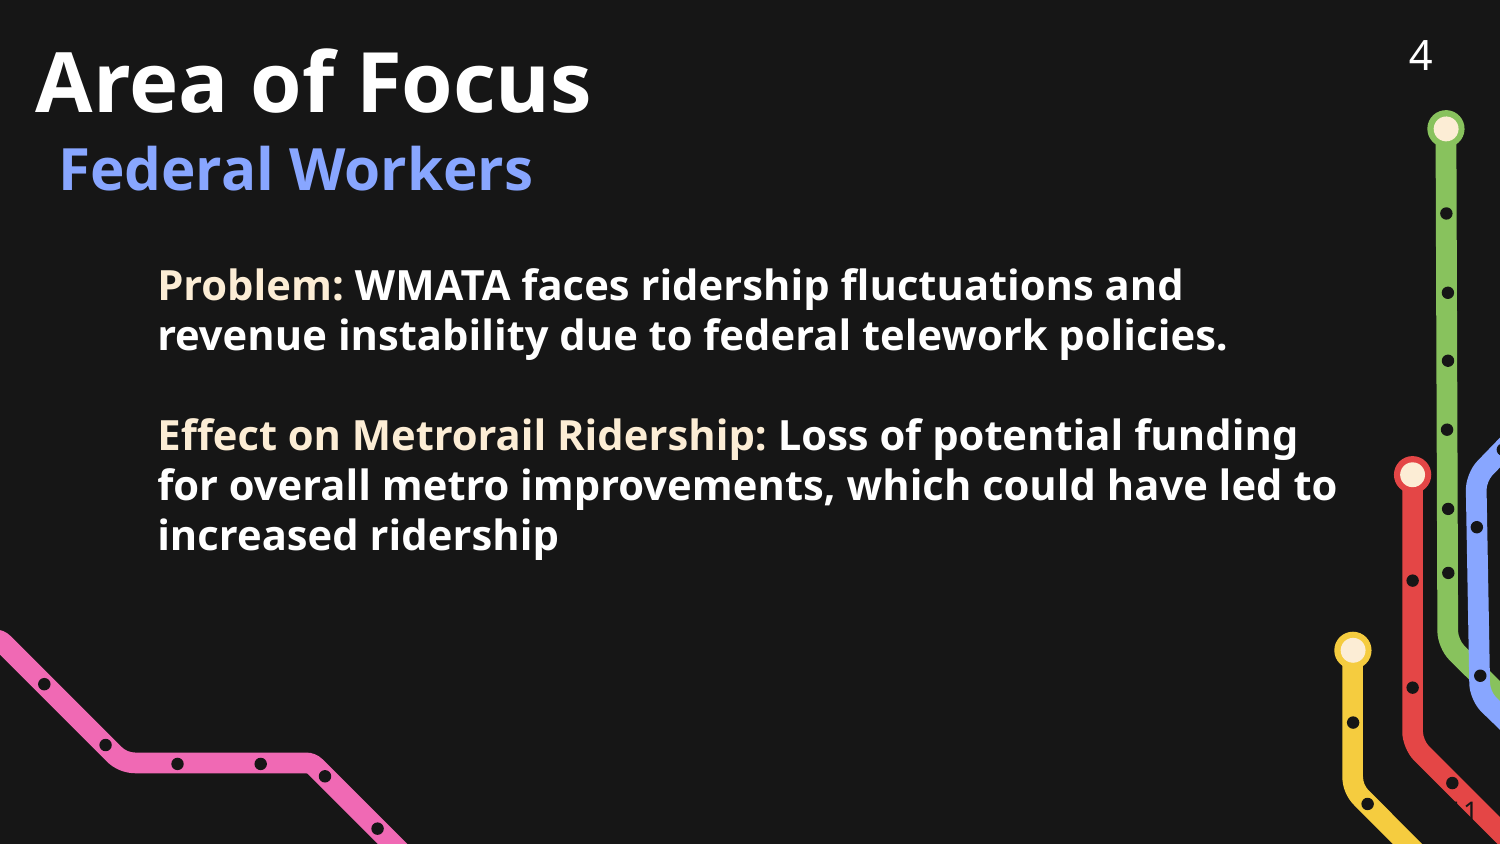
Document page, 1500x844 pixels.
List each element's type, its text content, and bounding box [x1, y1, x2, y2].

text_box Problem: WMATA faces ridership fluctuations and revenue instability due to federal telework policies. Effect on Metrorail Ridership: Loss of potential funding for overall metro improvements, which could have led to increased ridership [142, 243, 1358, 411]
text_box Area of Focus [20, 13, 808, 144]
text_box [1195, 654, 1500, 844]
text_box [1444, 304, 1500, 652]
text_box 4 [1393, 13, 1470, 88]
text_box Federal Workers [43, 117, 639, 218]
